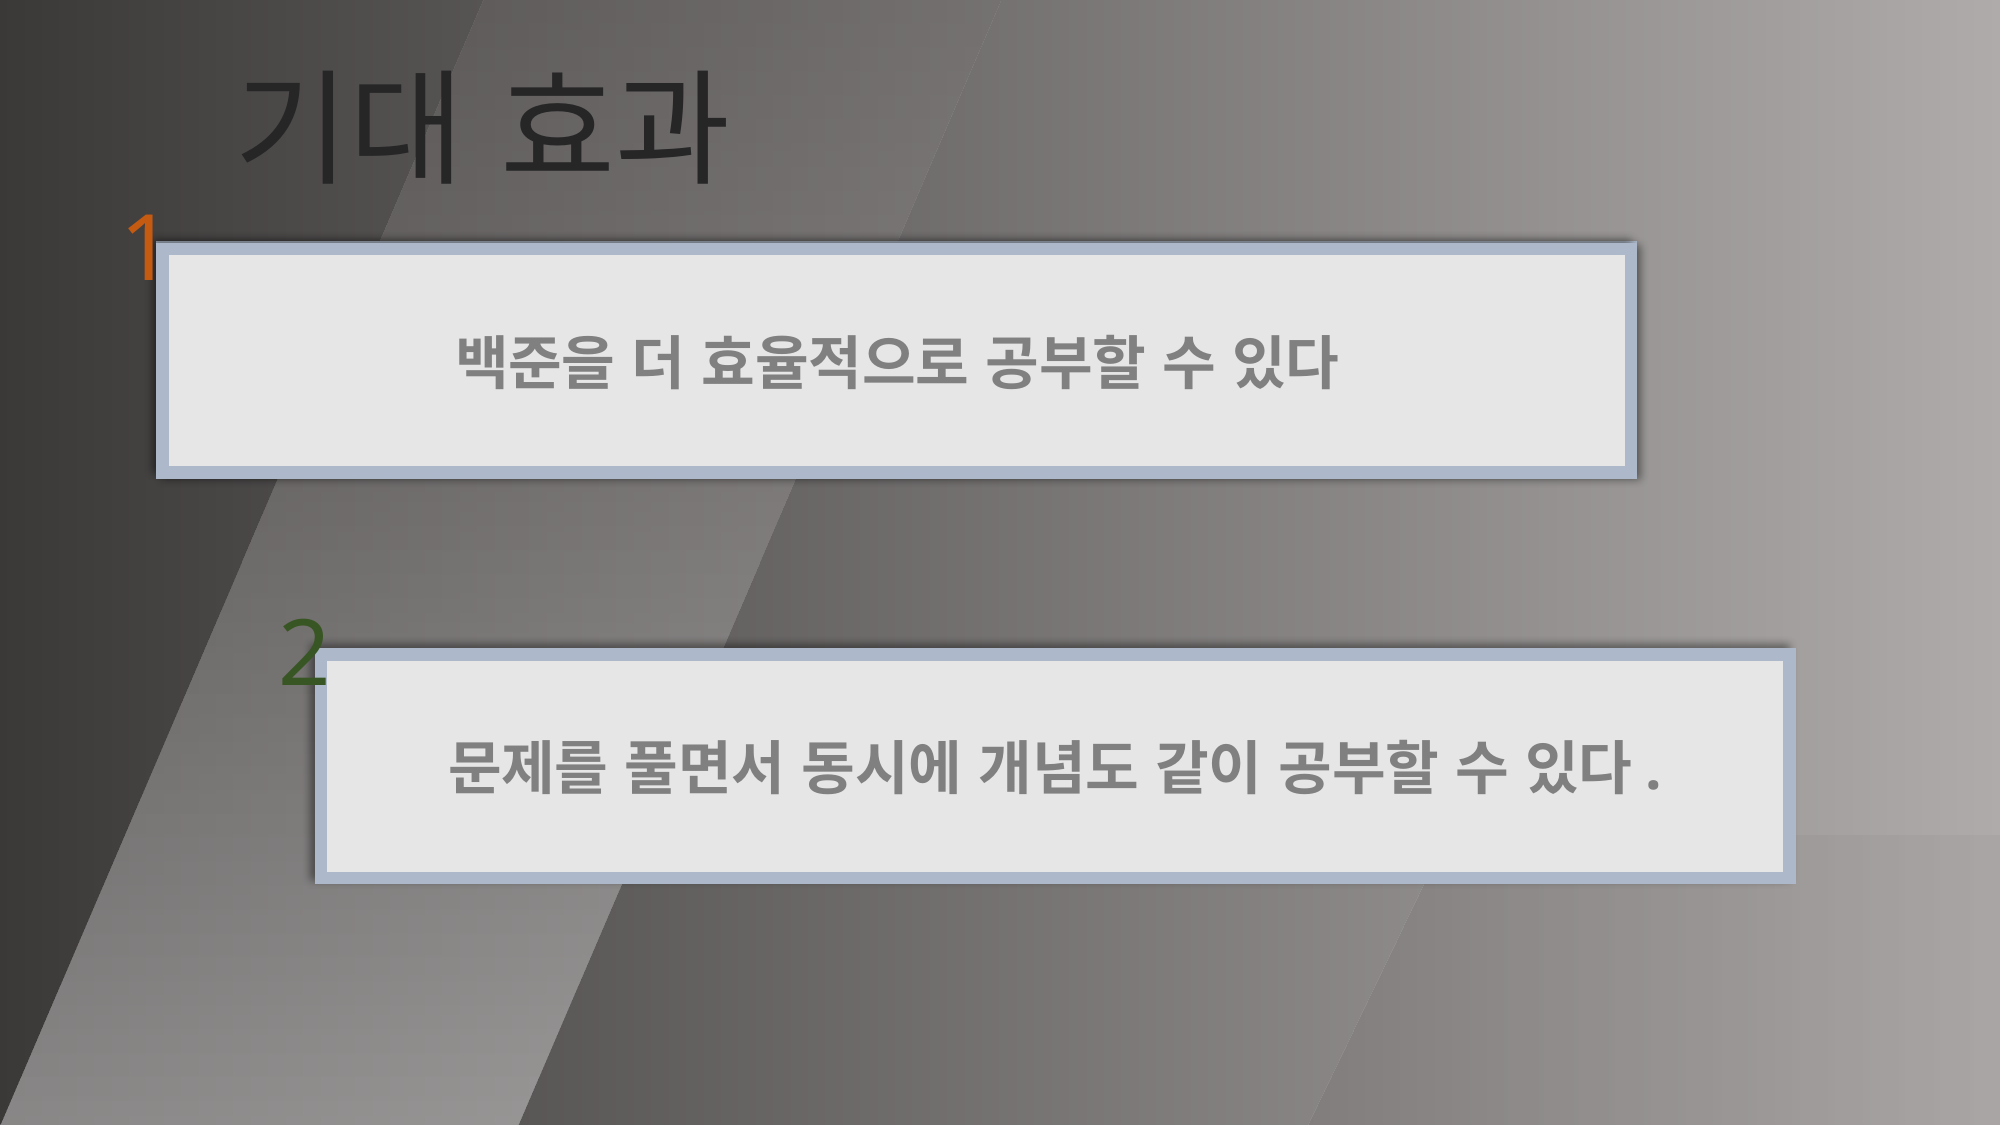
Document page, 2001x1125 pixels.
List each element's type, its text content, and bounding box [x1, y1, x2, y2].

text_box [1306, 834, 2000, 1125]
text_box 문제를 풀면서 동시에 개념도 같이 공부할 수 있다. [320, 654, 1791, 879]
text_box 2 [264, 586, 378, 712]
text_box 1 [105, 181, 220, 307]
text_box [0, 481, 795, 1125]
text_box 백준을 더 효율적으로 공부할 수 있다 [161, 248, 1632, 474]
title 기대 효과 [57, 22, 908, 210]
text_box [379, 0, 1002, 238]
